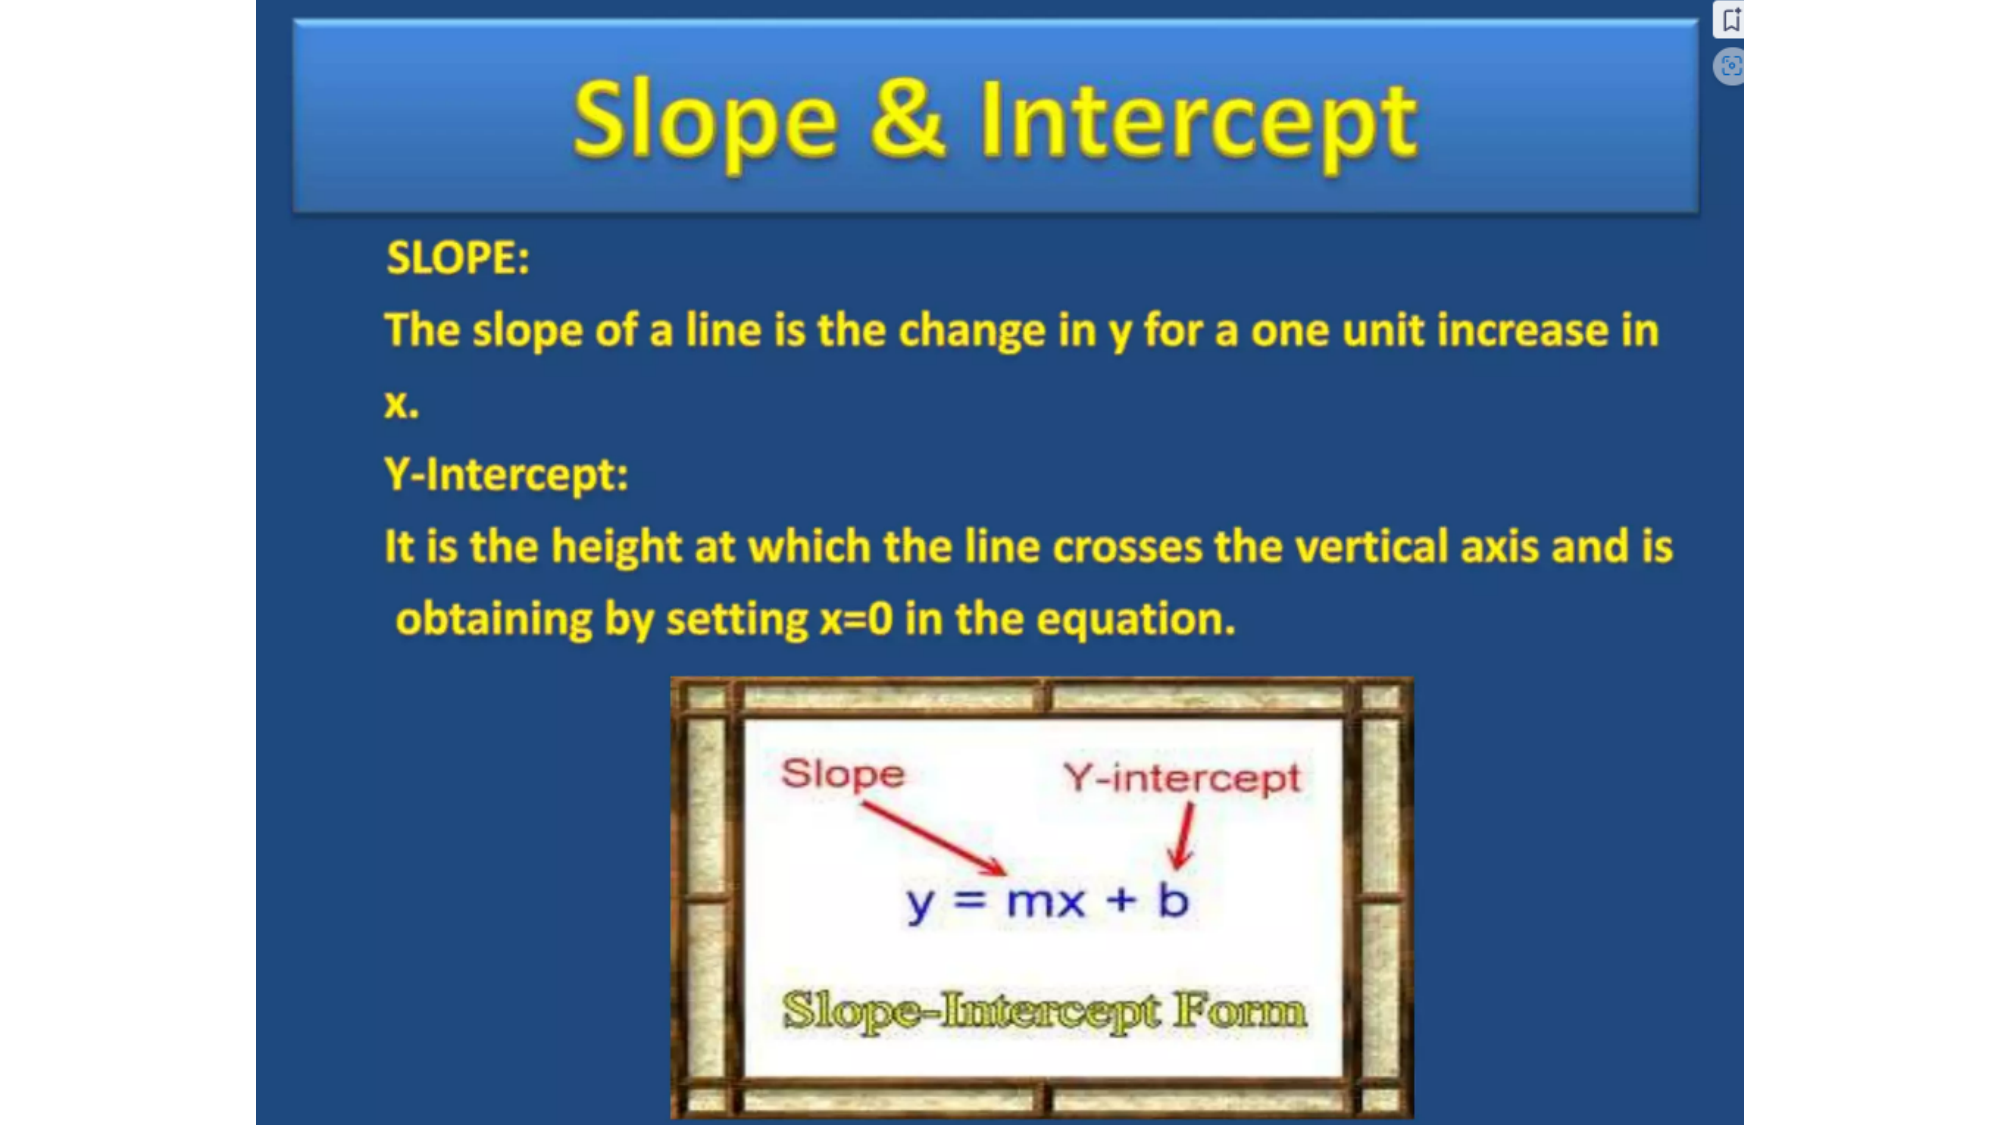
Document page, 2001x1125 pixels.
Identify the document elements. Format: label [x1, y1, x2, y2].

picture [256, 0, 1744, 1125]
